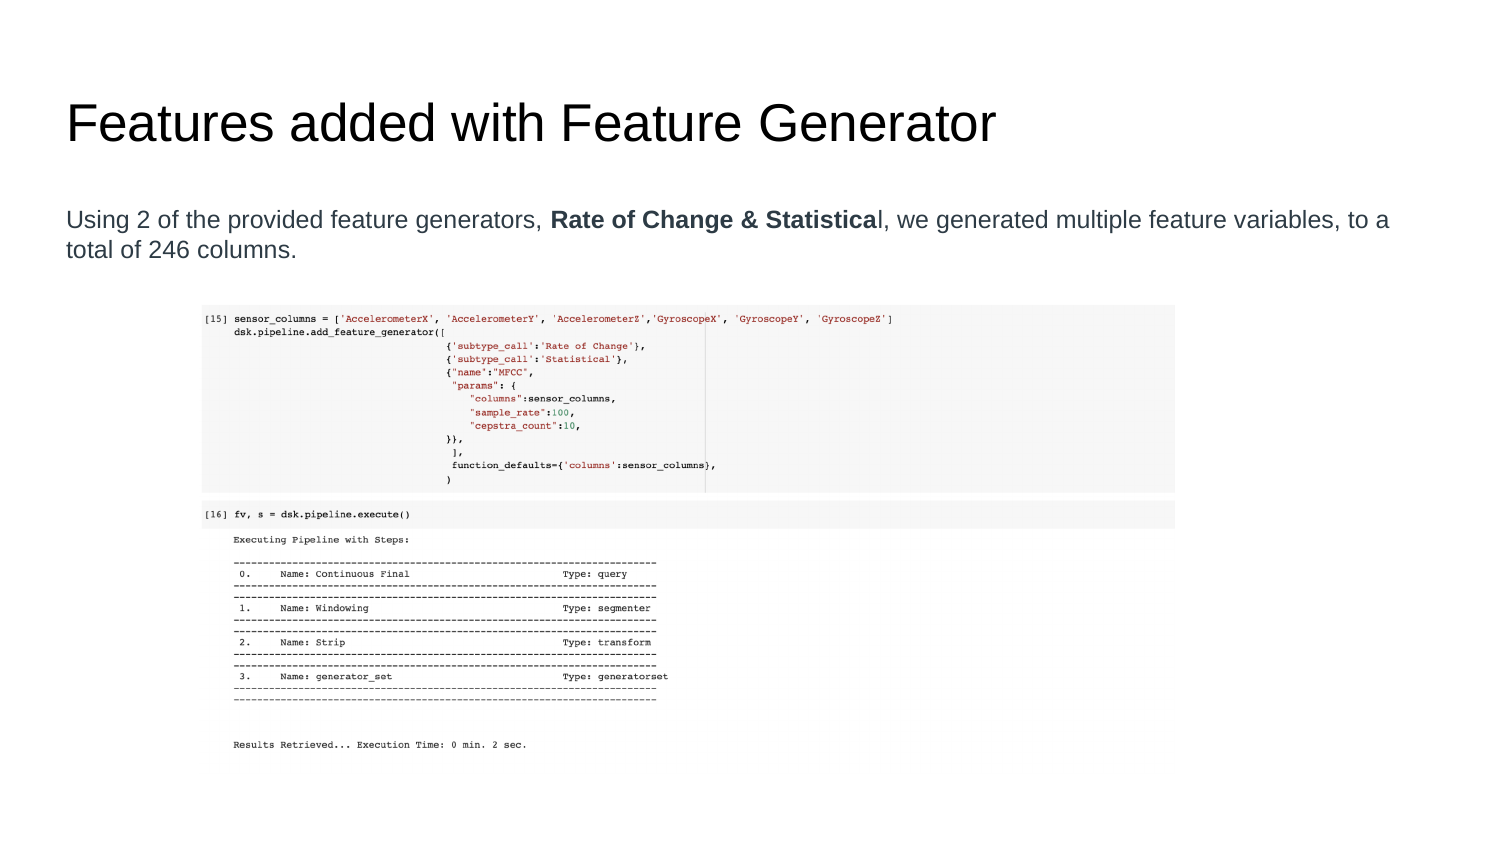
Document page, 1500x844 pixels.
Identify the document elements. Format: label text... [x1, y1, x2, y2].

list Using 2 of the provided feature generators, Rate of Change & Statistical, we generated multiple feature variables, to a total of 246 columns. [51, 189, 1449, 750]
picture [199, 304, 1175, 774]
title Features added with Feature Generator [51, 72, 1449, 167]
